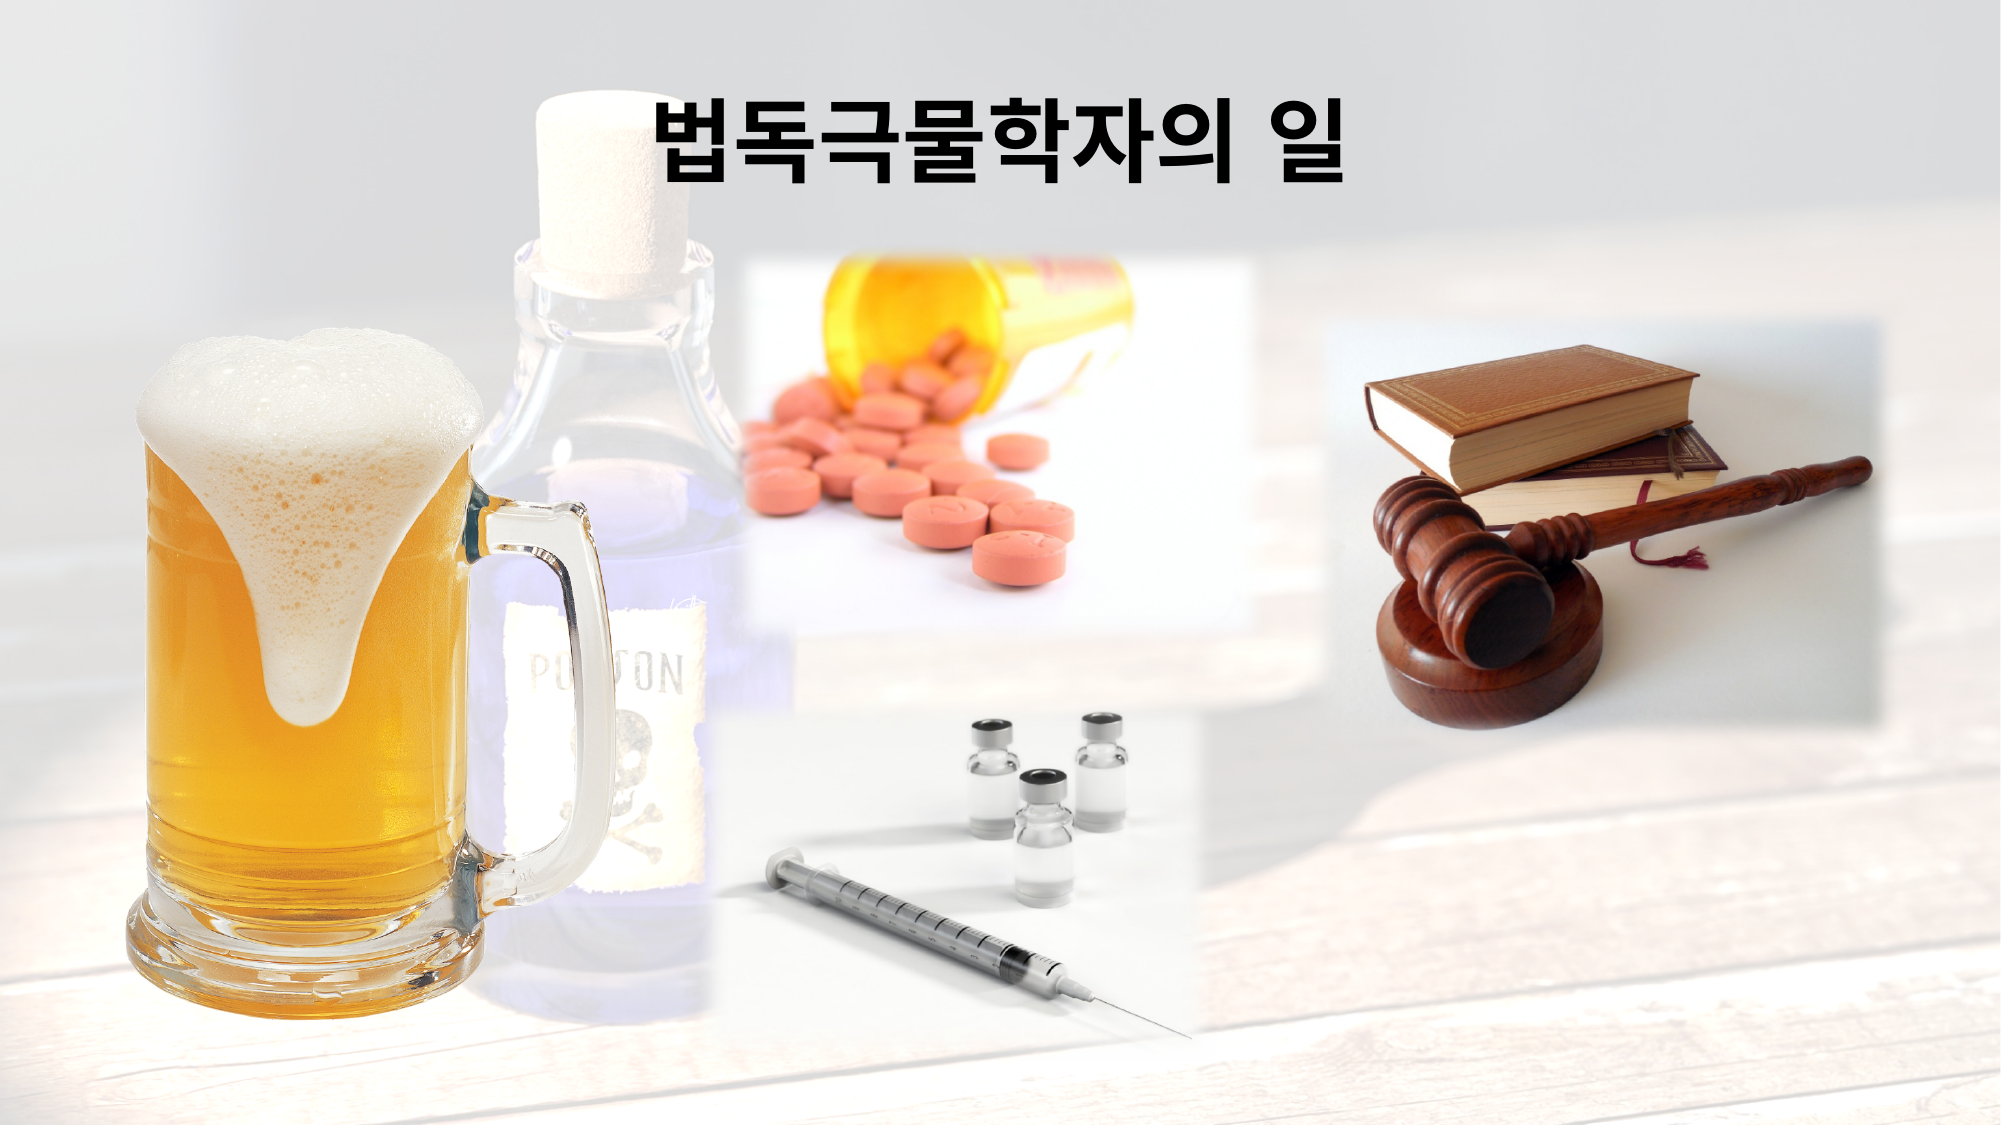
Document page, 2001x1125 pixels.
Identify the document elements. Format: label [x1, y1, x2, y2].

list [90, 302, 644, 1046]
picture [0, 0, 2001, 1125]
